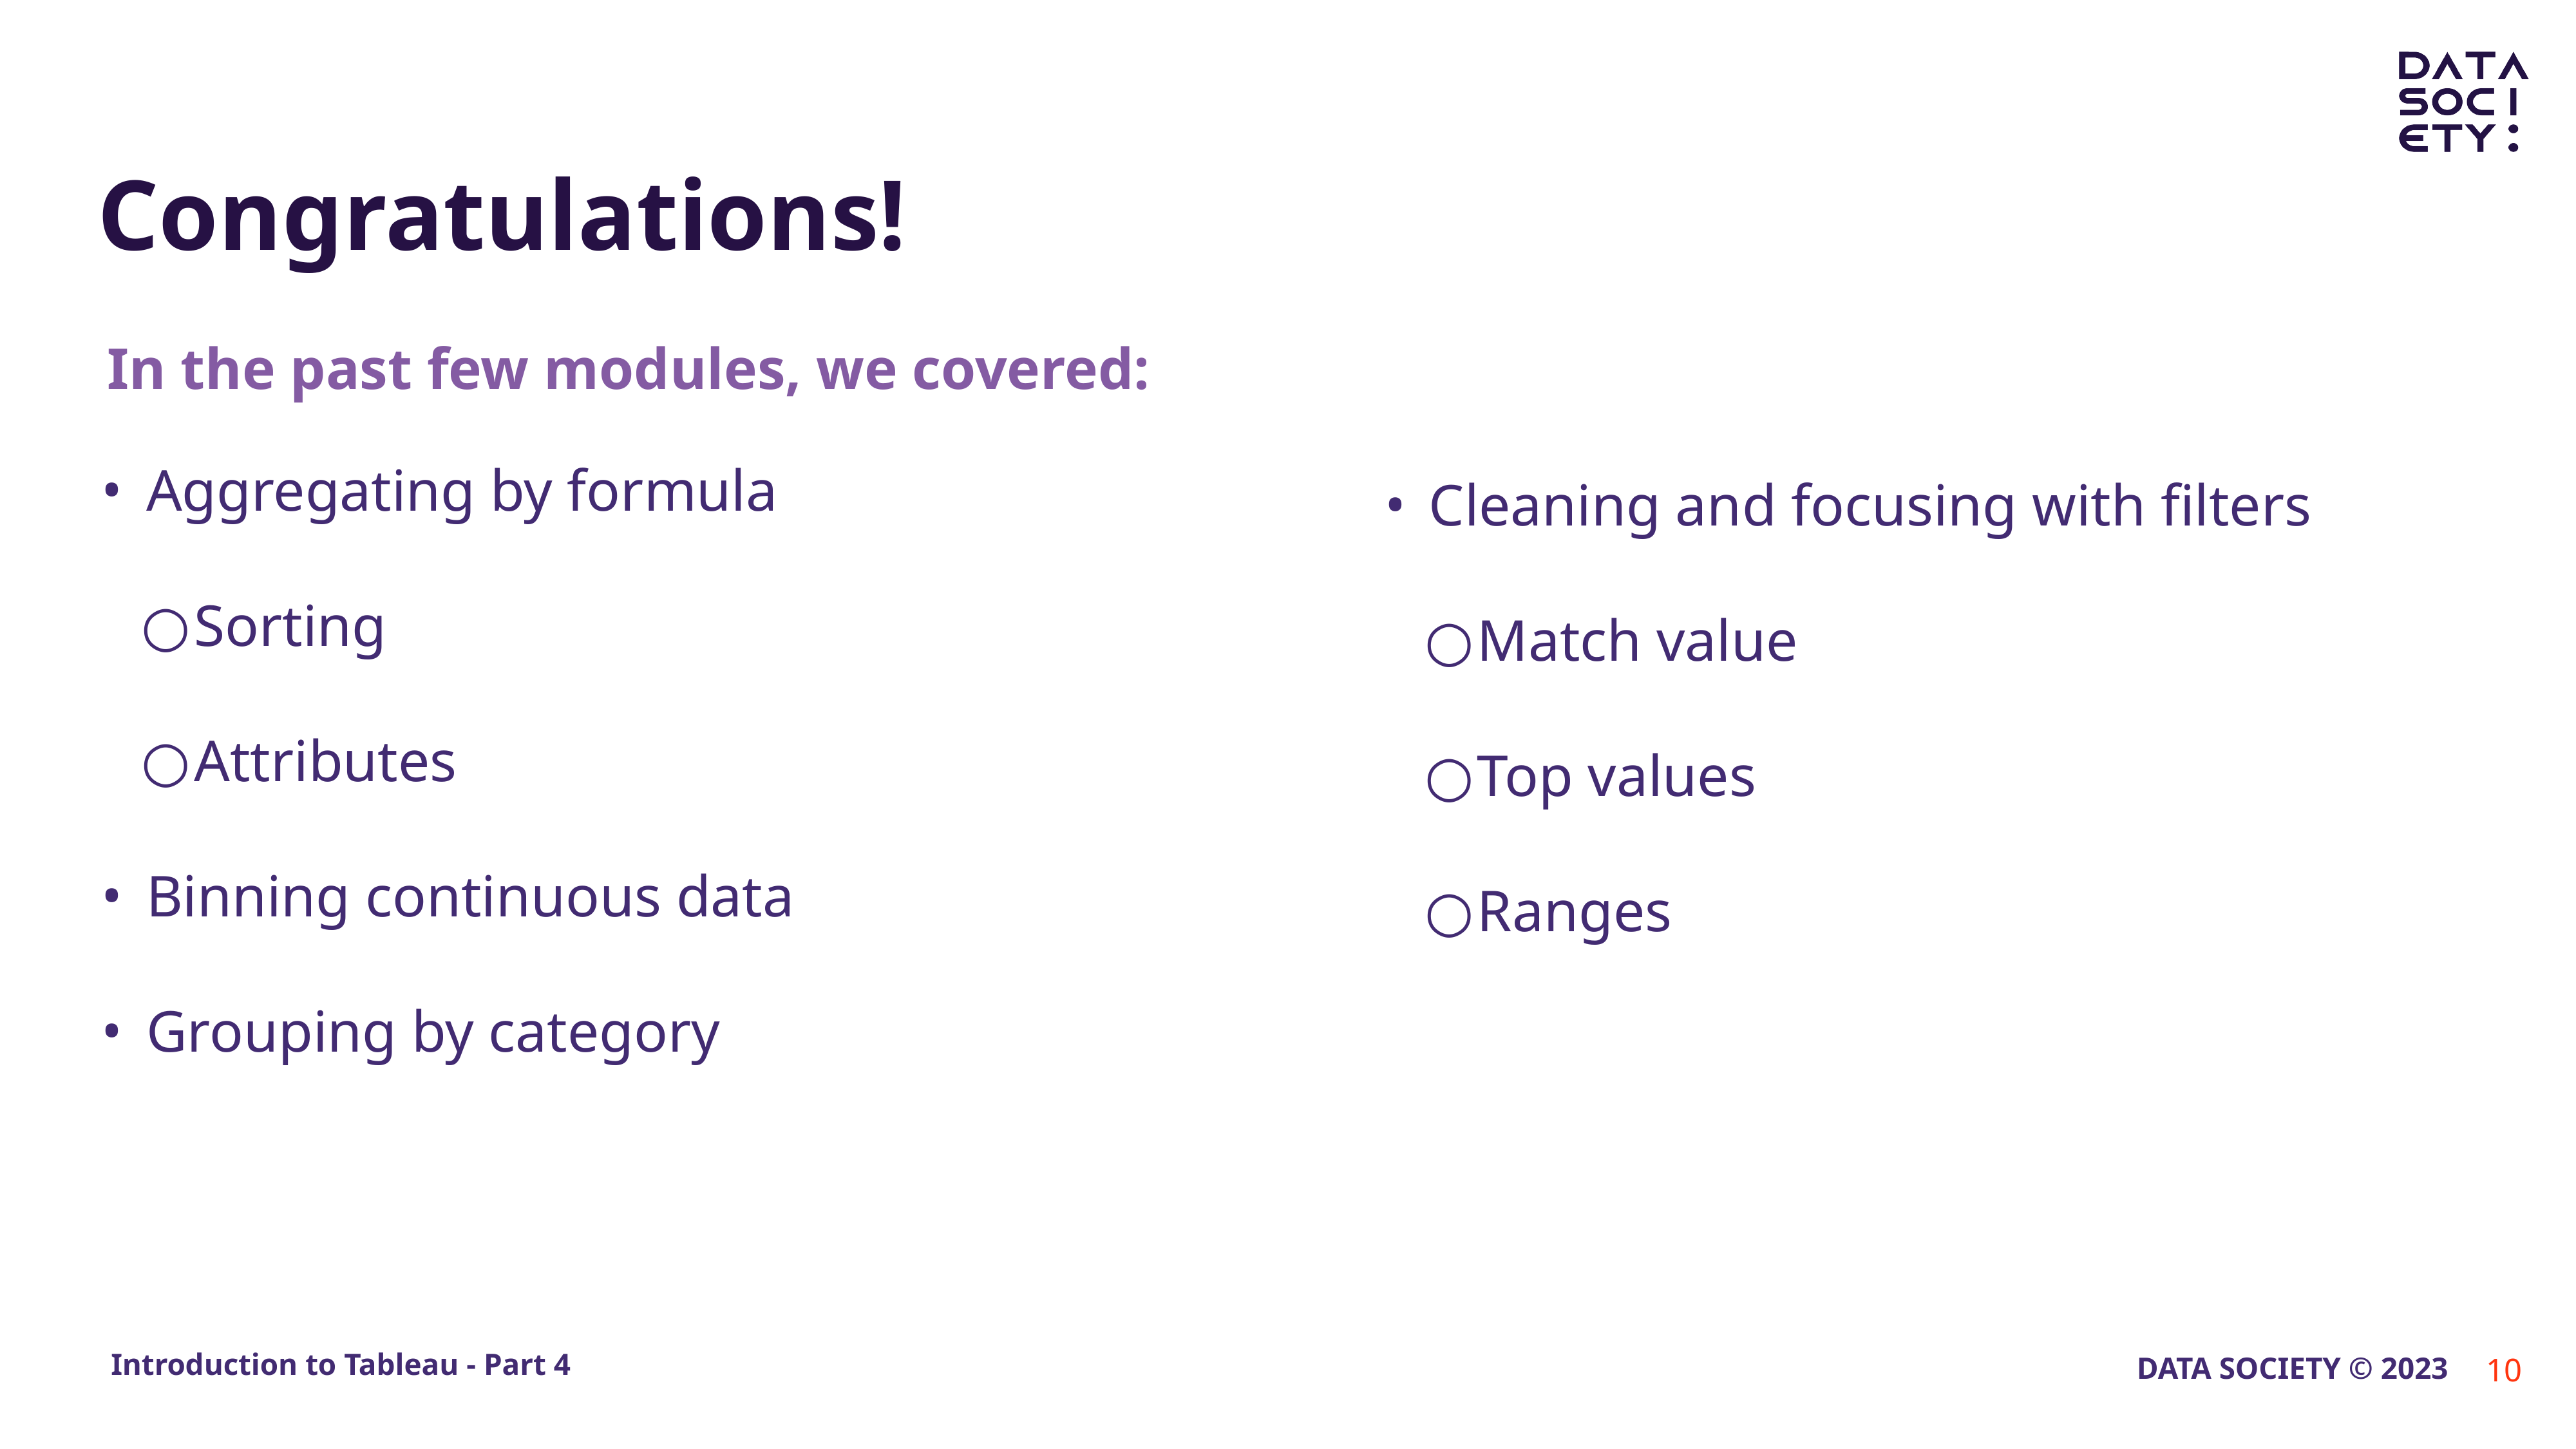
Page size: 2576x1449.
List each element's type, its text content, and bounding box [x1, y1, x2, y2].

title Congratulations! [88, 113, 2488, 274]
list Cleaning and focusing with filters Match value Top values Ranges [1361, 450, 2488, 1287]
list Aggregating by formula Sorting Attributes Binning continuous data Grouping by category [88, 450, 1215, 1287]
slide_number ‹#› [2387, 1331, 2542, 1413]
picture [2399, 52, 2529, 152]
list In the past few modules, we covered: [88, 321, 1220, 403]
